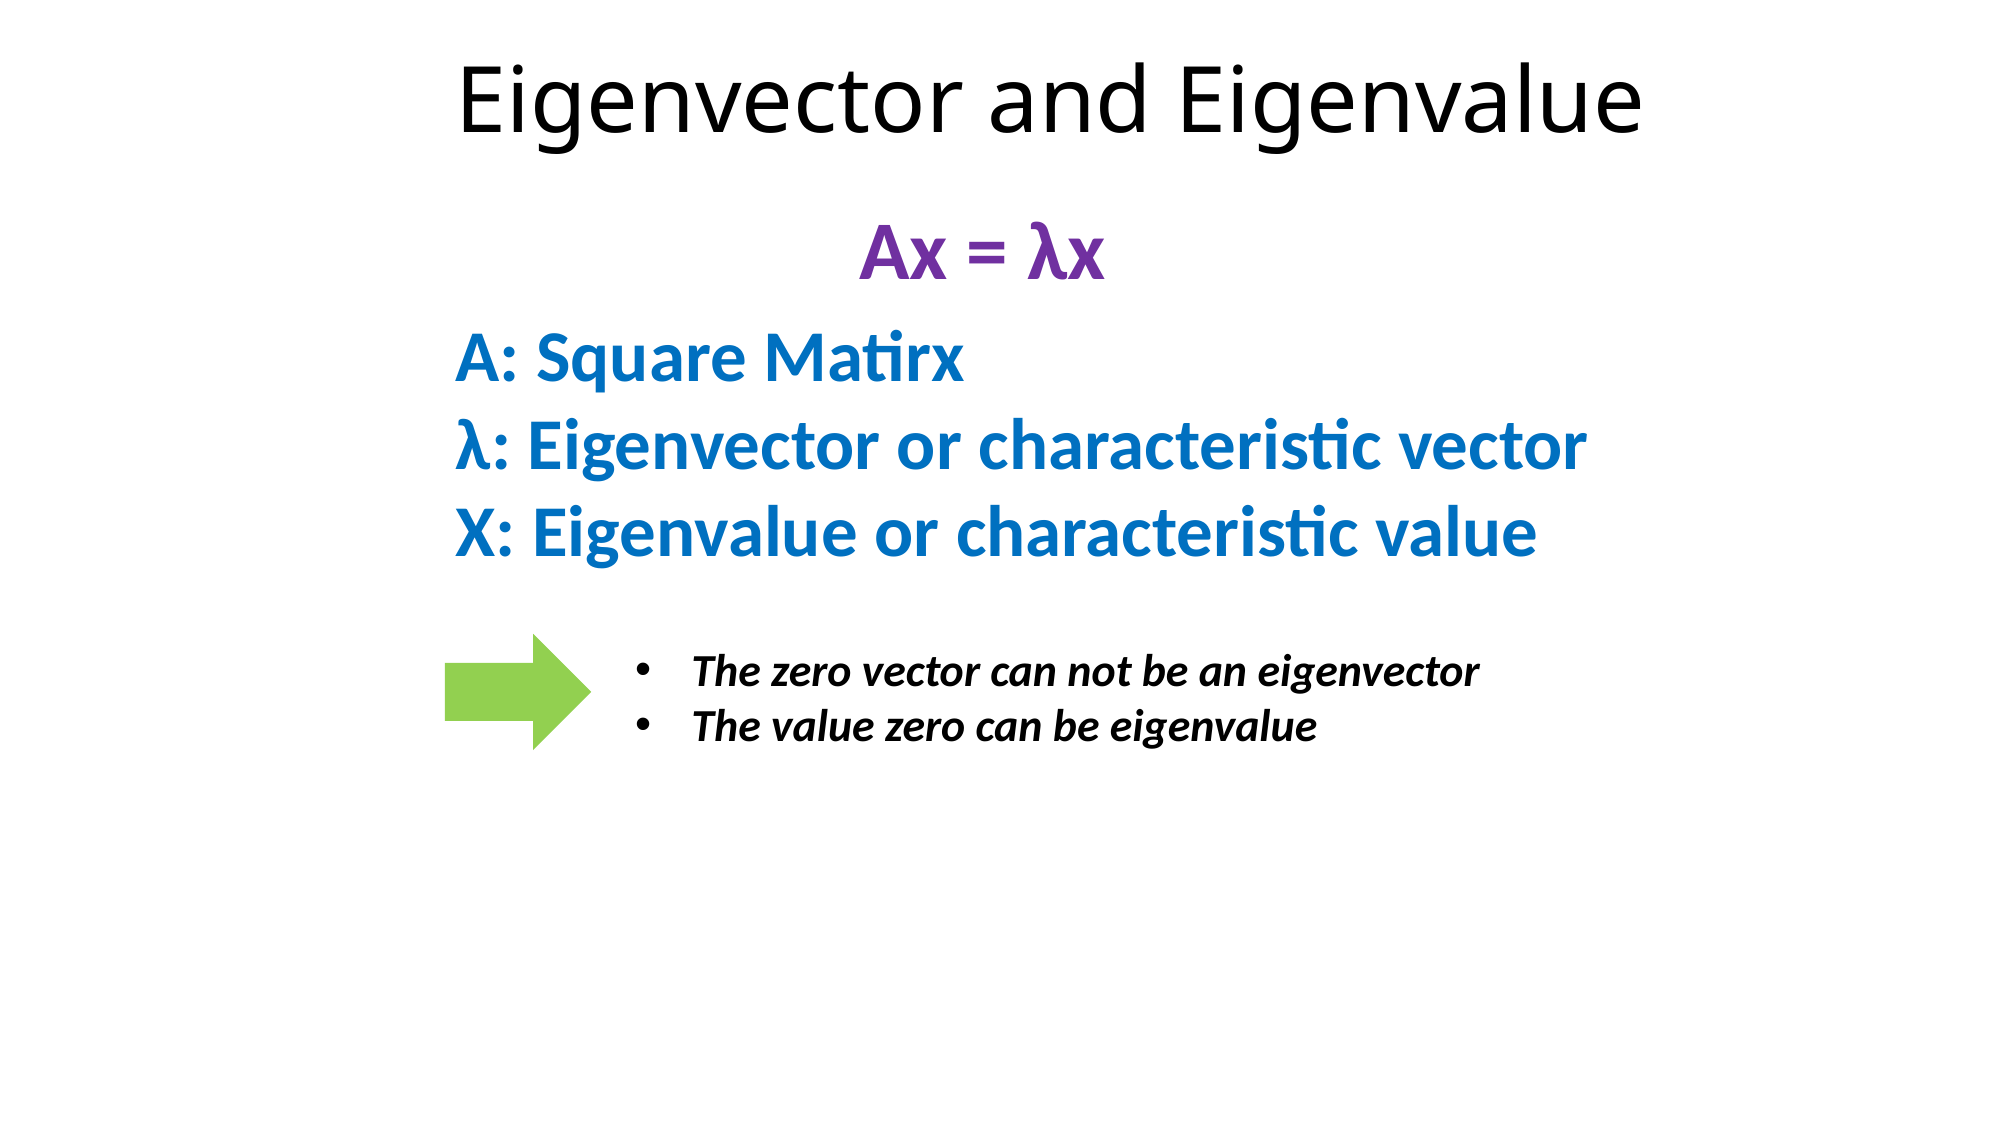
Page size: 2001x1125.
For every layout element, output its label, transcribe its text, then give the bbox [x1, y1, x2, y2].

text_box Ax = λx [844, 188, 1198, 301]
text_box [443, 631, 593, 753]
text_box The zero vector can not be an eigenvector The value zero can be eigenvalue [620, 633, 1496, 759]
title Eigenvector and Eigenvalue [440, 0, 2000, 212]
text_box A: Square Matirx λ: Eigenvector or characteristic vector X: Eigenvalue or characteristic value [440, 301, 1675, 579]
